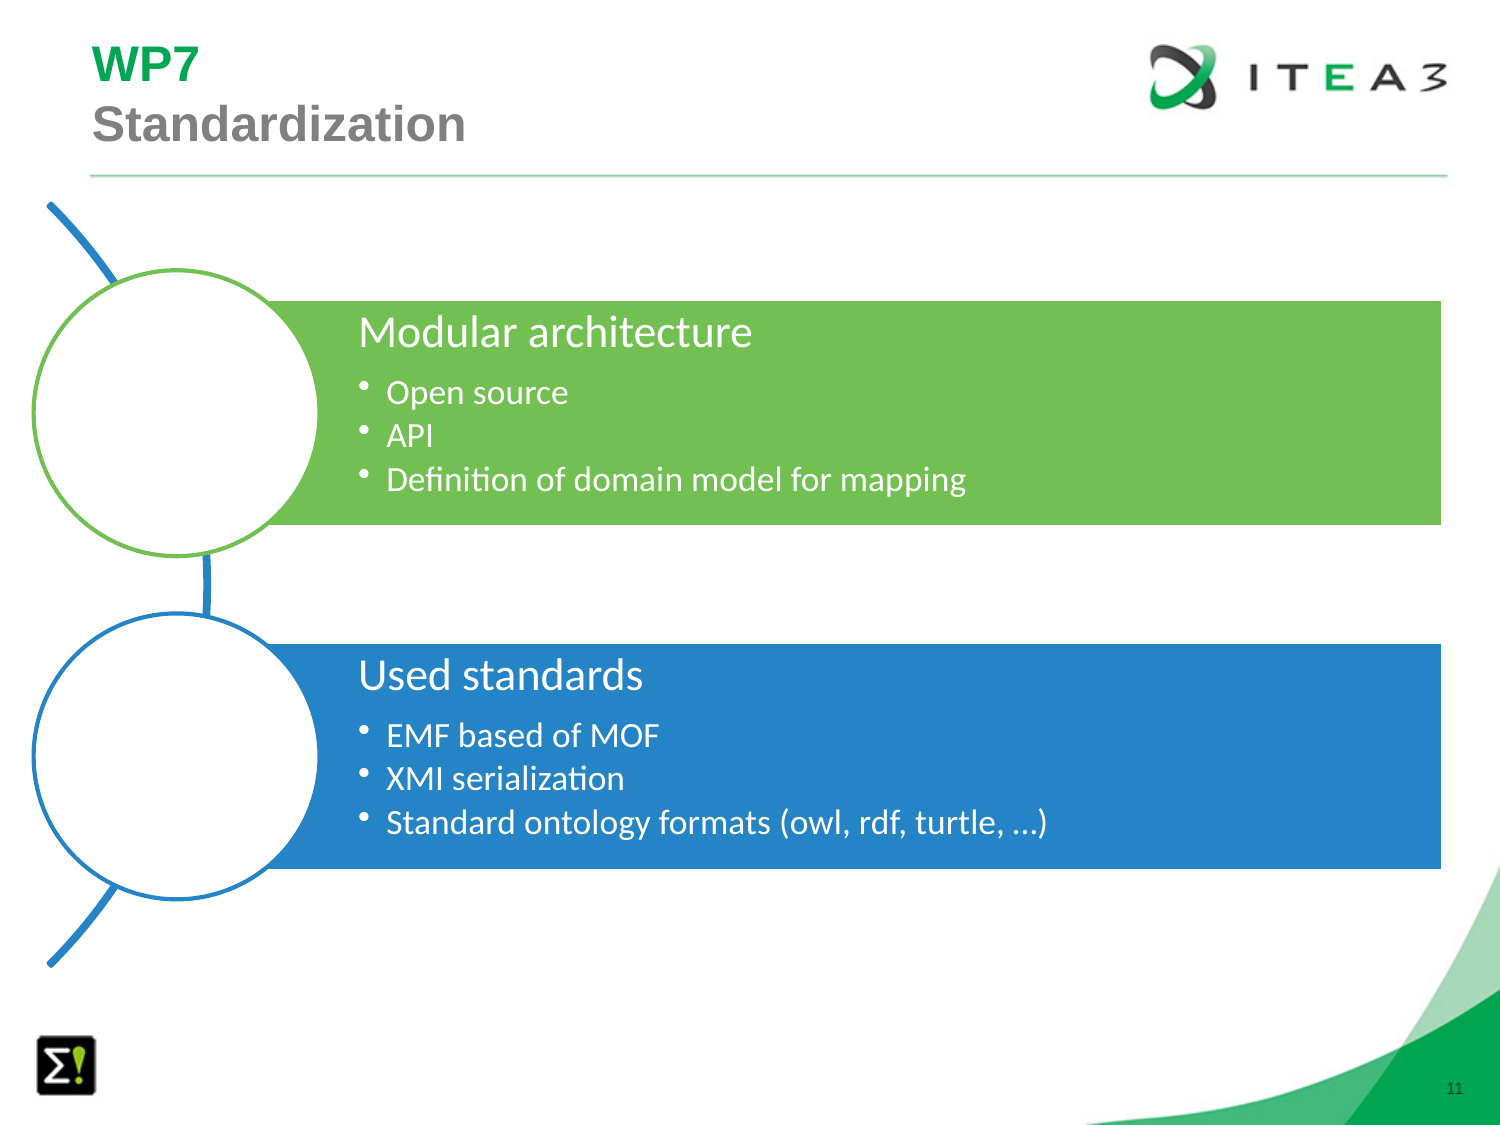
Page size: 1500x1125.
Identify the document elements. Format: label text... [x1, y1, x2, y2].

picture [0, 0, 1500, 1125]
title WP7 Standardization [76, 23, 1099, 160]
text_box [29, 184, 1448, 986]
